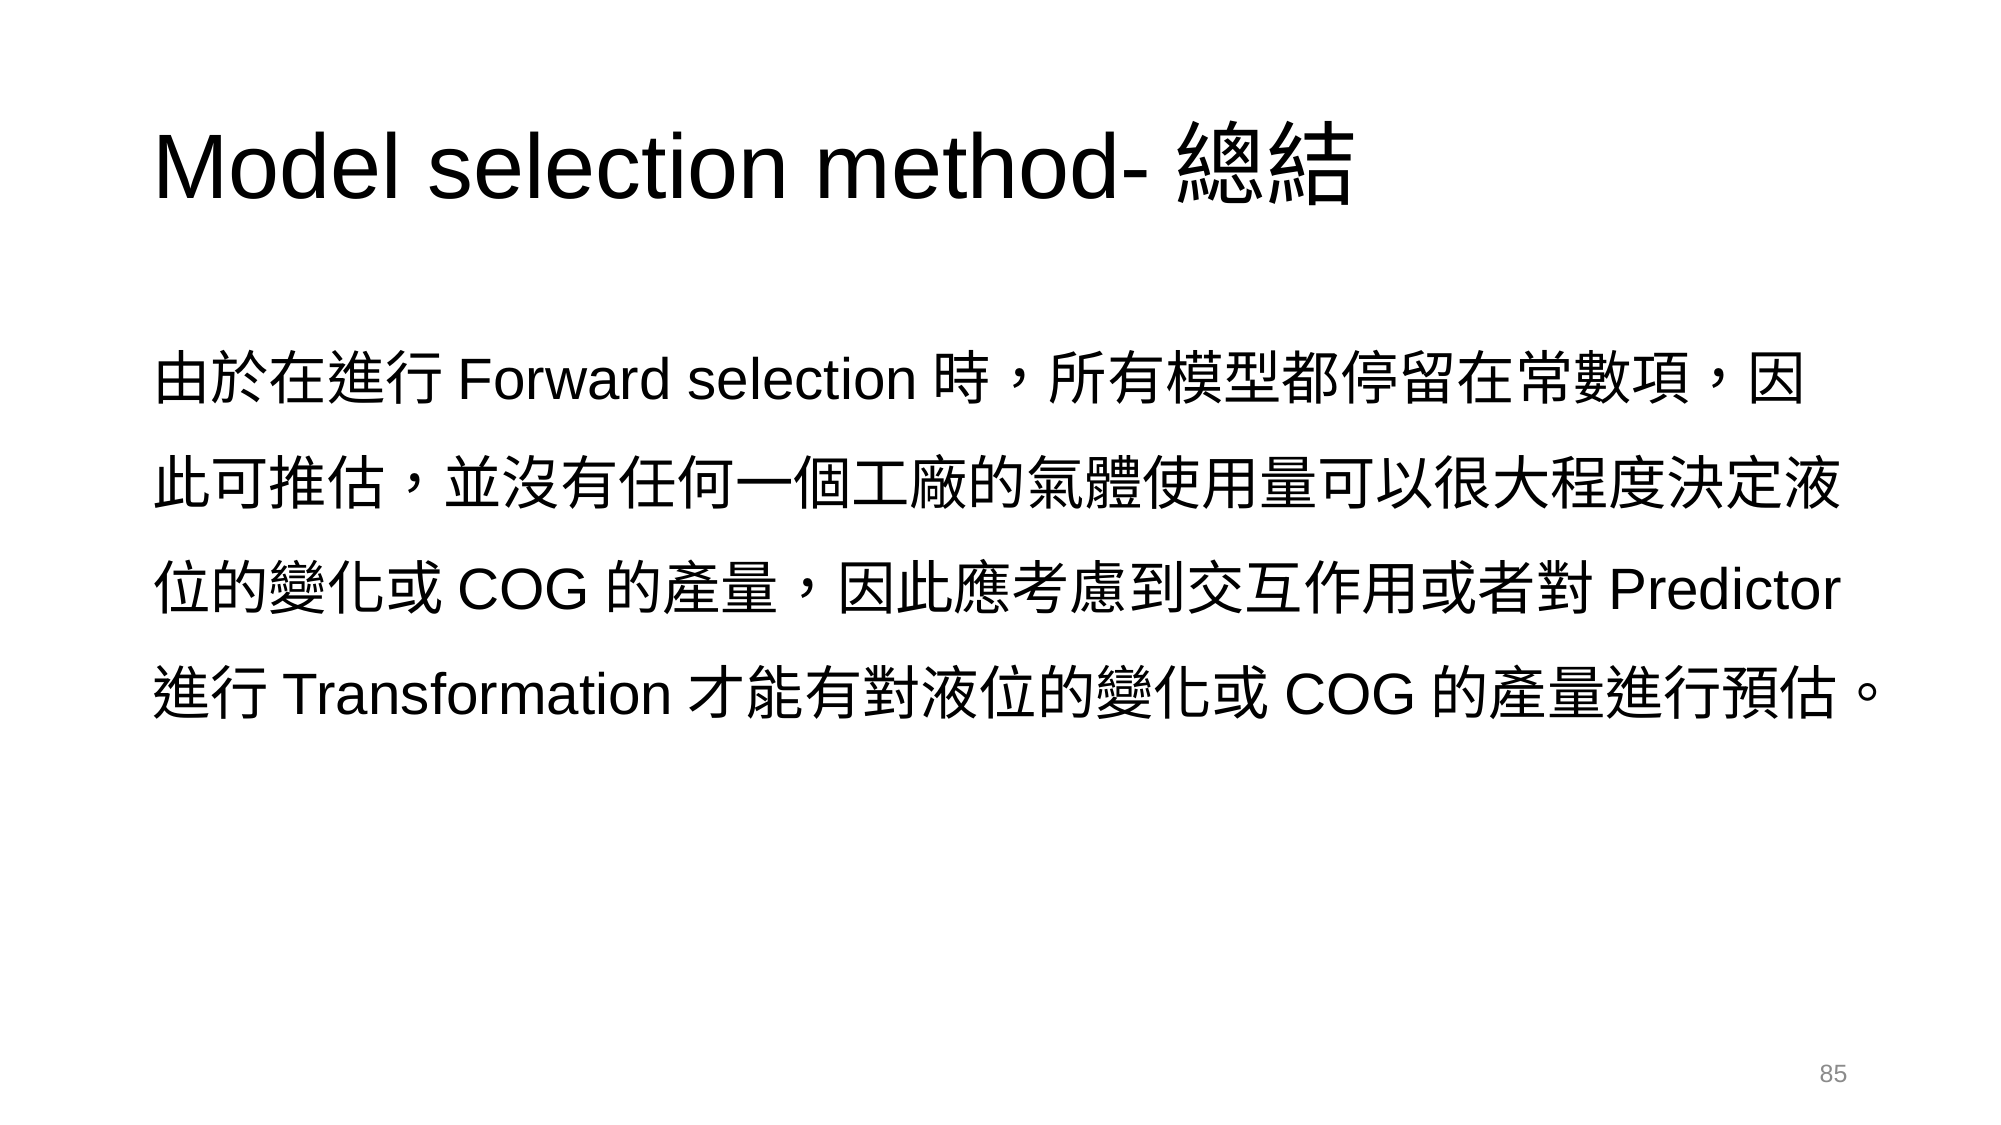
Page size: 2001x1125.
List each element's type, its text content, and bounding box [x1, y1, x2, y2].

slide_number 85 [1412, 1042, 1863, 1103]
list 由於在進行Forward selection時，所有模型都停留在常數項，因此可推估，並沒有任何一個工廠的氣體使用量可以很大程度決定液位的變化或COG的產量，因此應考慮到交互作用或者對Predictor進行Transformation才能有對液位的變化或COG的產量進行預估。 [137, 299, 1863, 1066]
title Model selection method-總結 [137, 59, 1863, 278]
